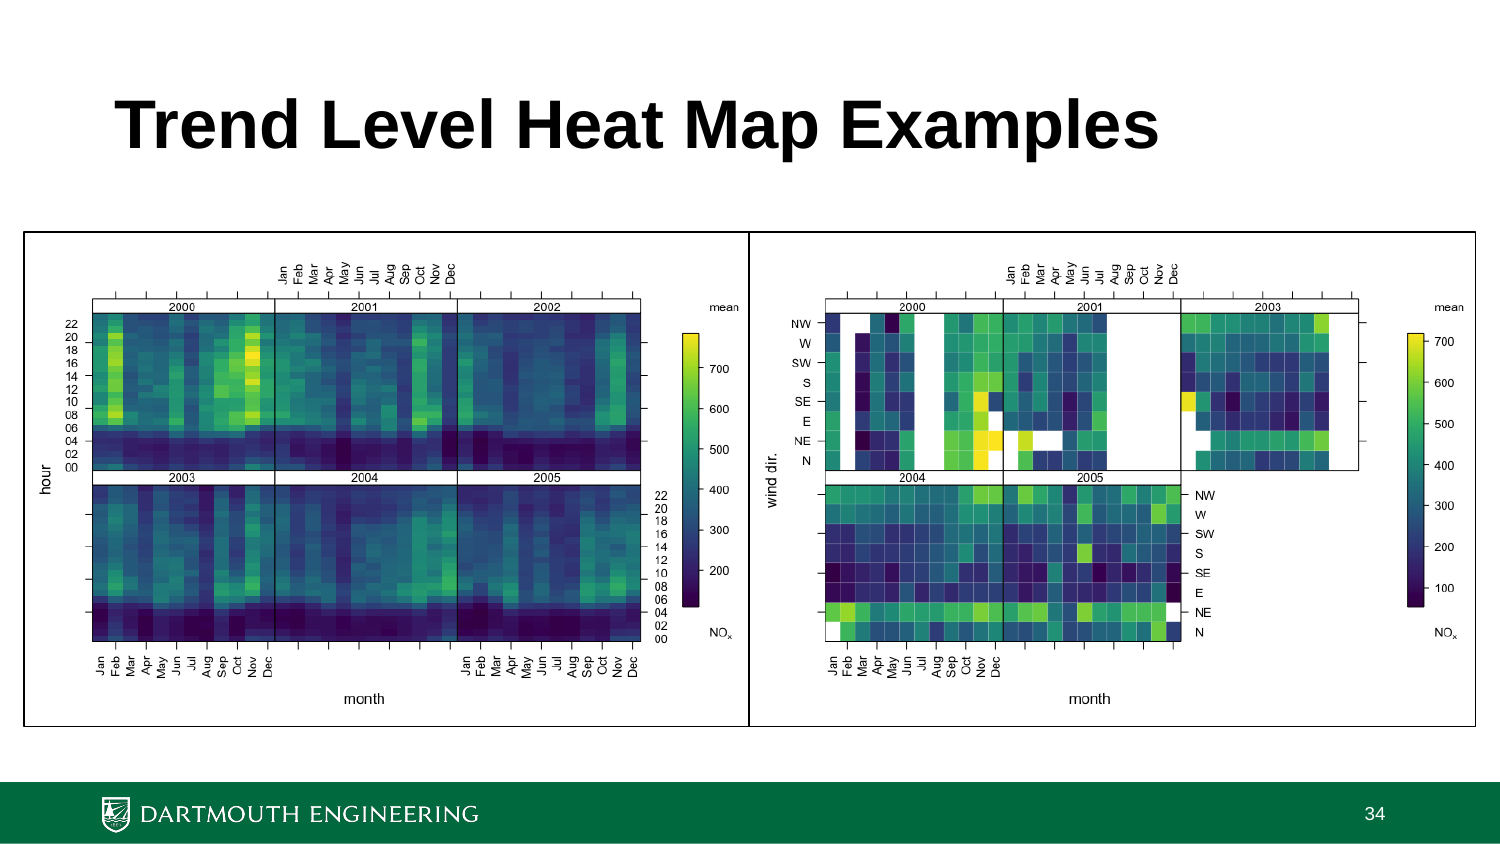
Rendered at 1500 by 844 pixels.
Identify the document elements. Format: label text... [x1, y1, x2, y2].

title Trend Level Heat Map Examples [103, 44, 1397, 208]
picture [24, 232, 1476, 727]
slide_number ‹#› [1335, 790, 1397, 836]
picture [102, 797, 479, 833]
